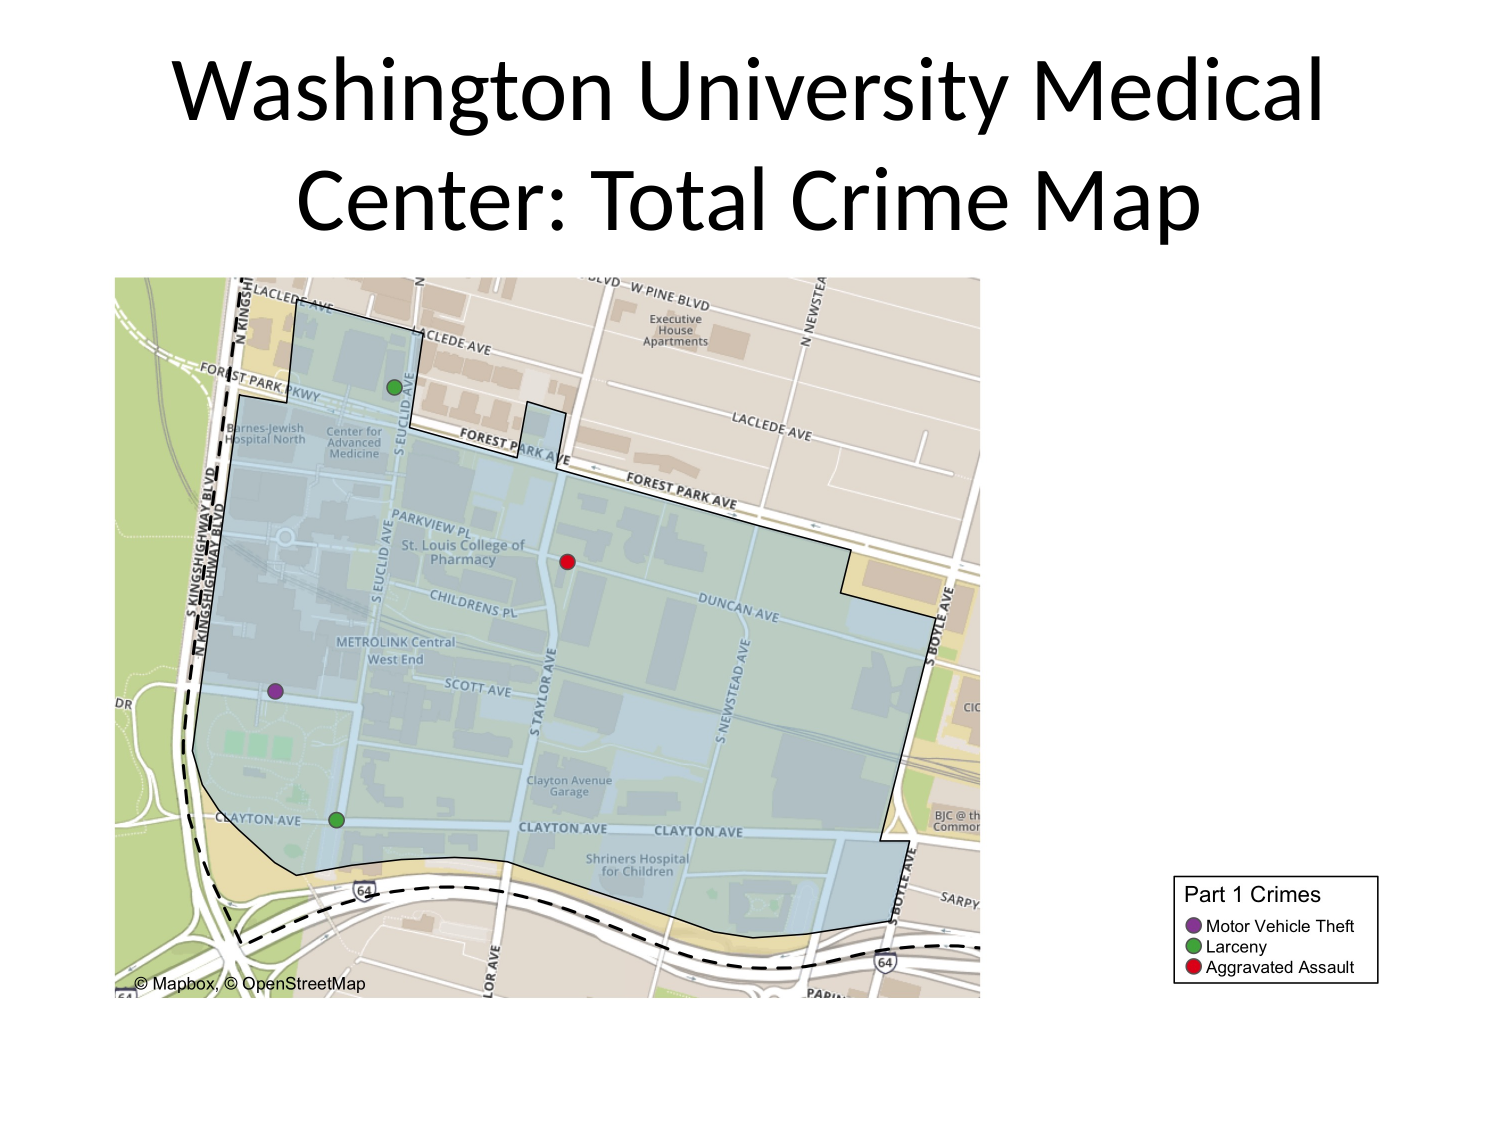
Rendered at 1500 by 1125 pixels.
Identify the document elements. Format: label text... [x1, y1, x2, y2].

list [74, 262, 1426, 1013]
title Washington University Medical Center: Total Crime Map [75, 45, 1425, 233]
